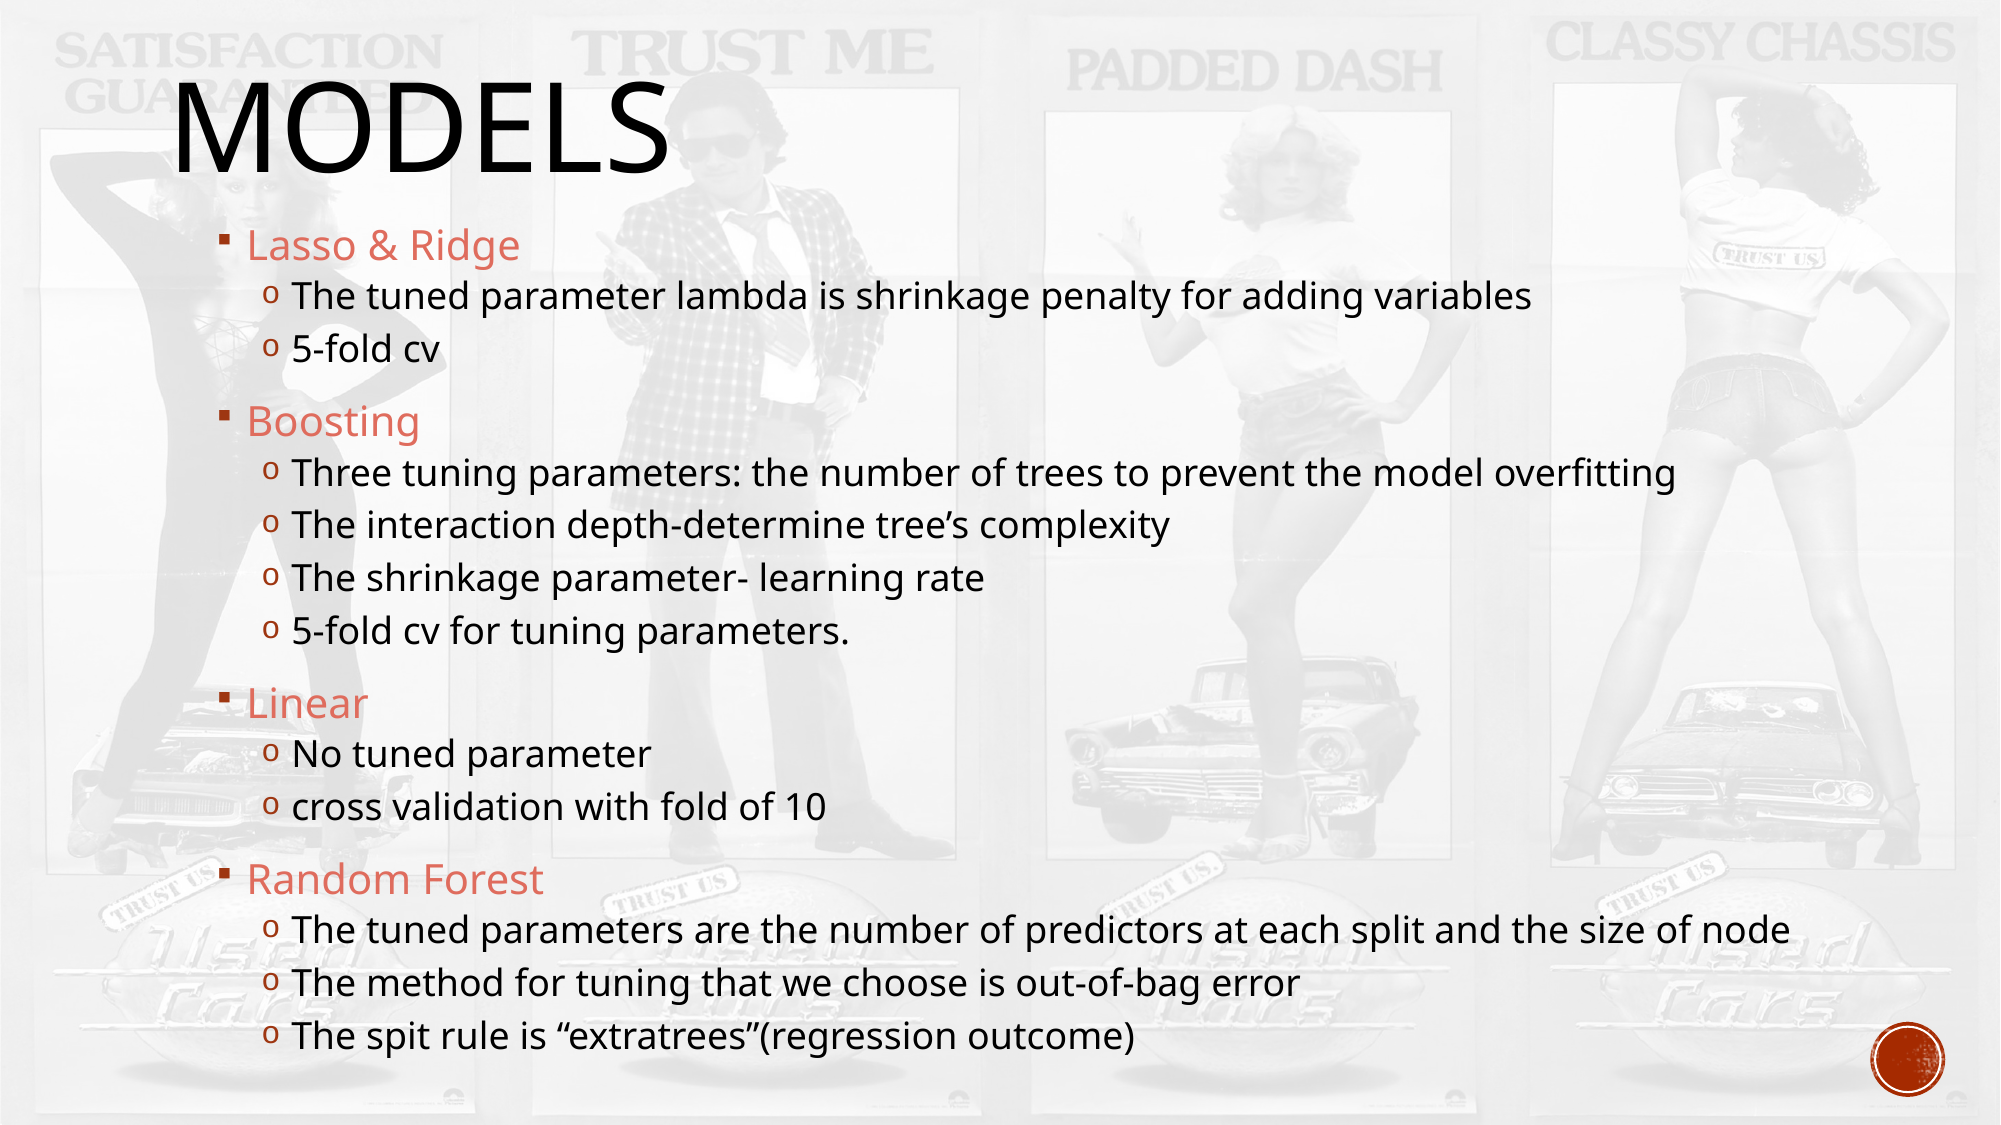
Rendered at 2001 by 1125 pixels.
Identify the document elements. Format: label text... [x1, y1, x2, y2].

list Lasso & Ridge The tuned parameter lambda is shrinkage penalty for adding variables 5-fold cv Boosting Three tuning parameters: the number of trees to prevent the model overfitting The interaction depth-determine tree’s complexity The shrinkage parameter- learning rate 5-fold cv for tuning parameters. Linear No tuned parameter cross validation with fold of 10 Random Forest The tuned parameters are the number of predictors at each split and the size of node The method for tuning that we choose is out-of-bag error The spit rule is “extratrees”(regression outcome) [201, 216, 1889, 1072]
title Models [152, 0, 1803, 264]
